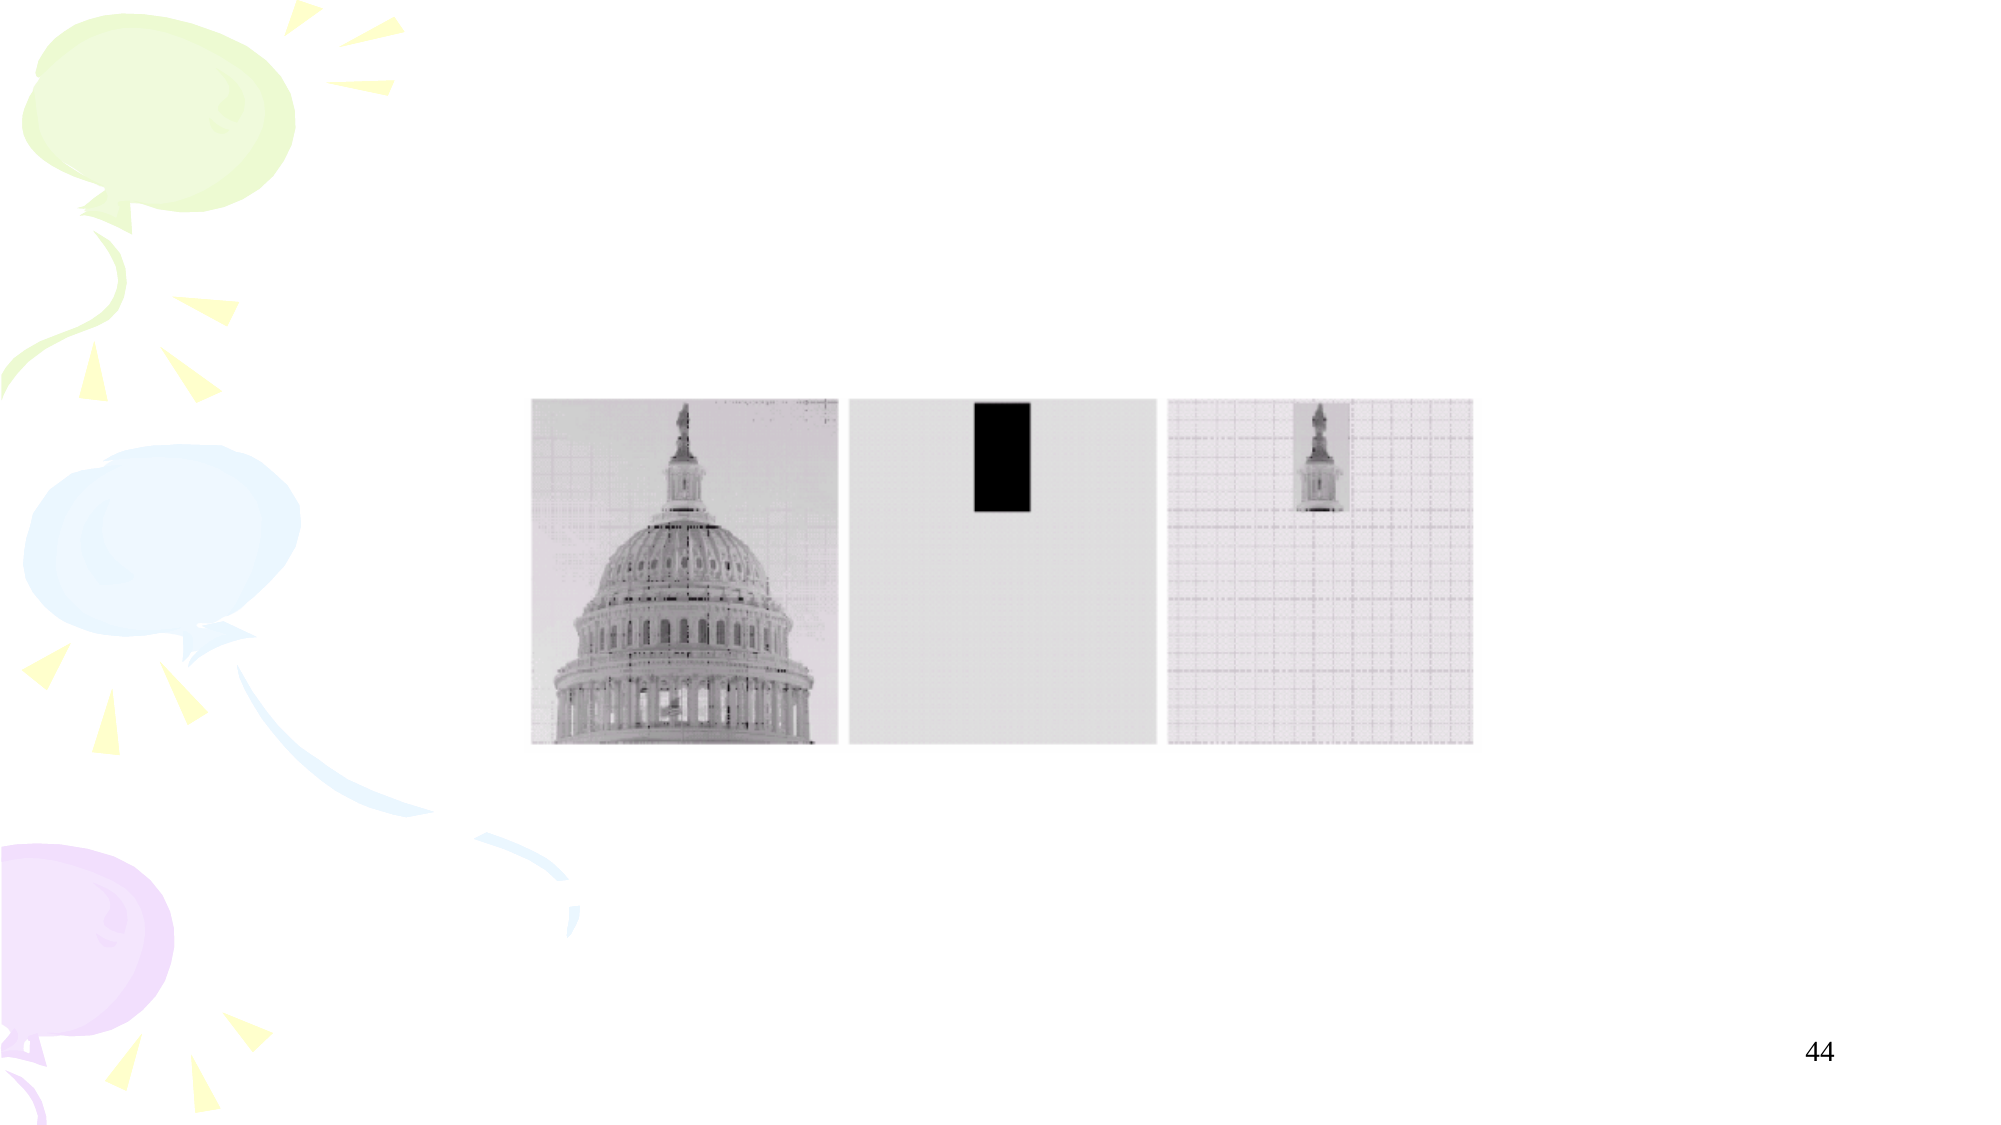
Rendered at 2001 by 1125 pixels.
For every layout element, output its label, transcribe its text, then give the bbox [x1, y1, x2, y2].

slide_number 44 [1433, 1024, 1851, 1101]
picture [513, 363, 1487, 762]
